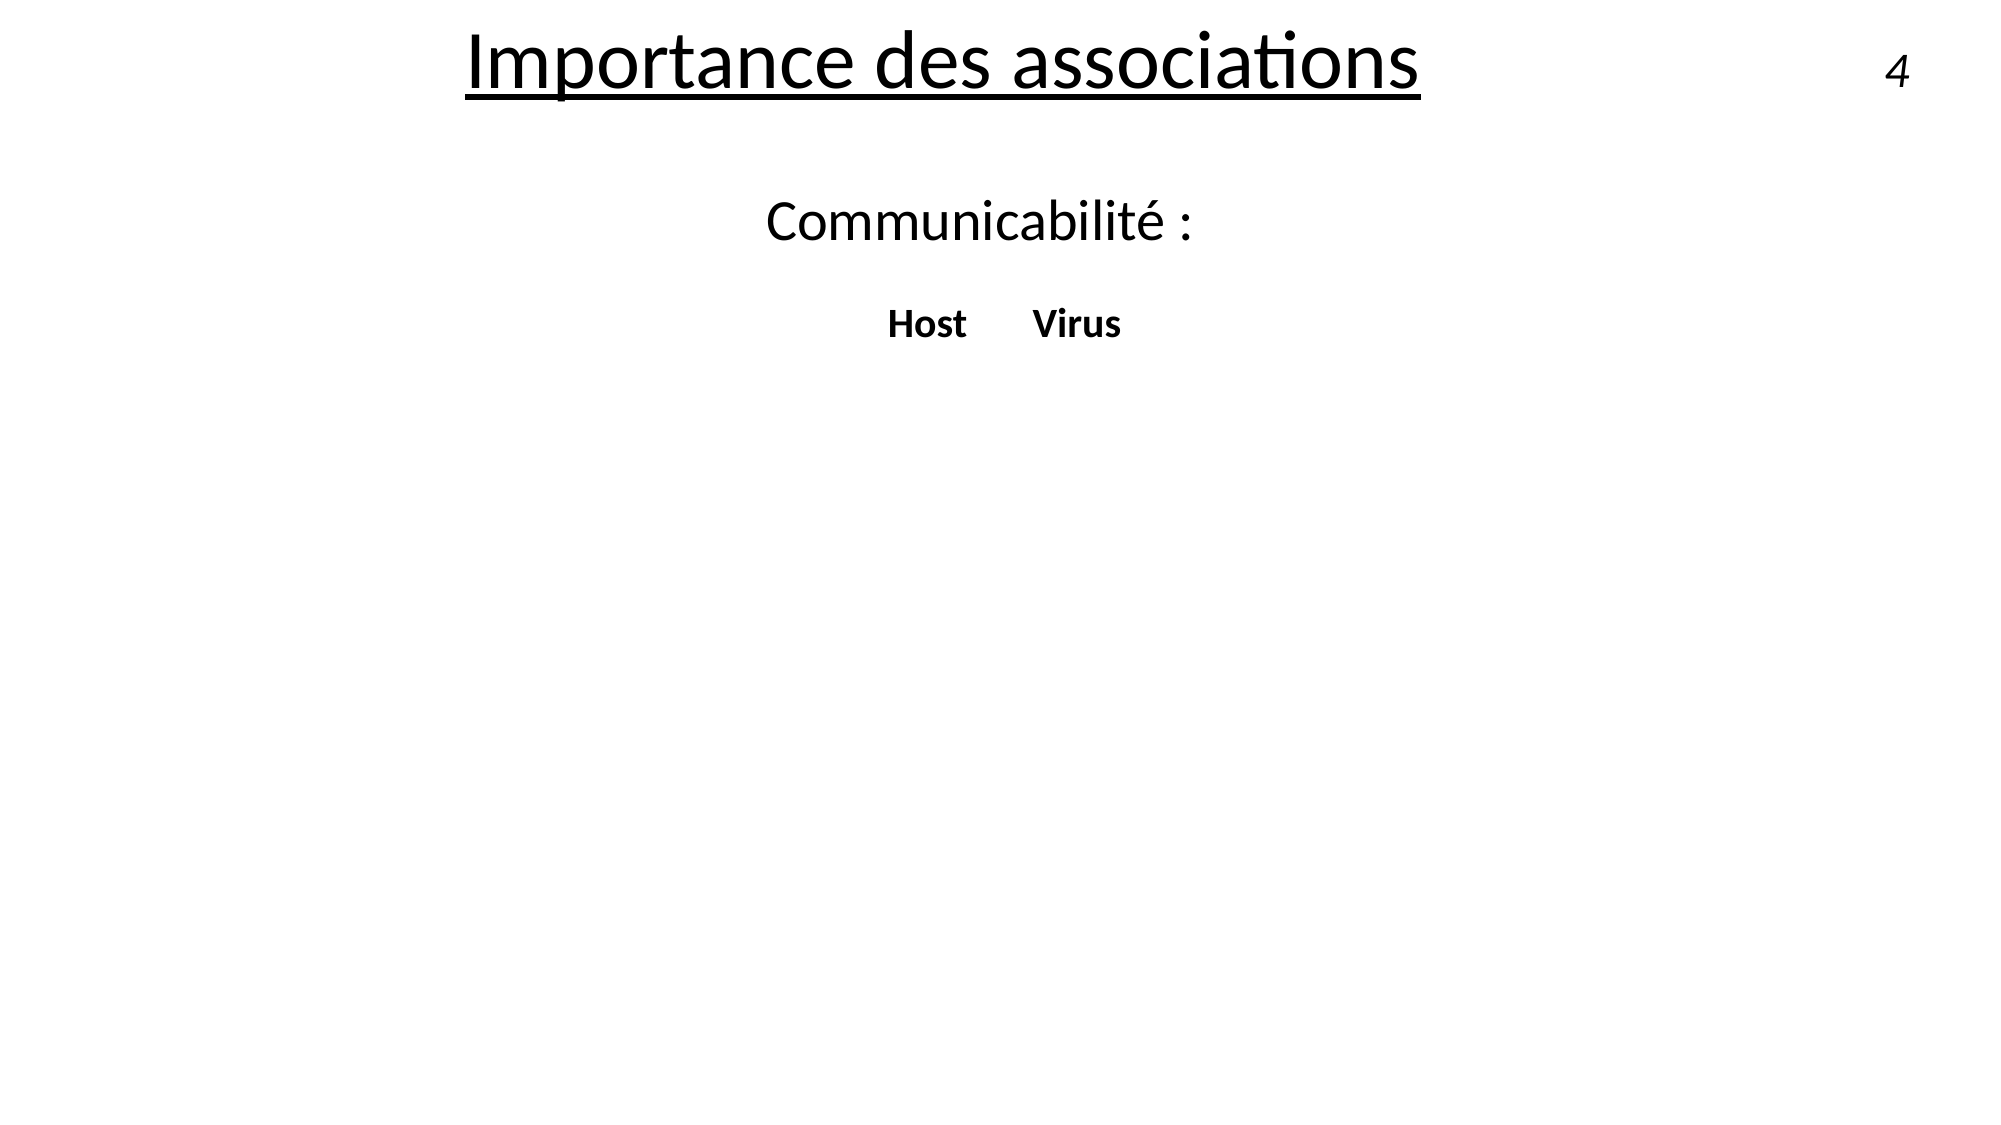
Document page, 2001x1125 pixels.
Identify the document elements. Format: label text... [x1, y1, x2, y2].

text_box 4 [1869, 29, 1958, 105]
text_box Importance des associations Communicabilité : [80, 9, 1806, 328]
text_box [178, 187, 1806, 1103]
